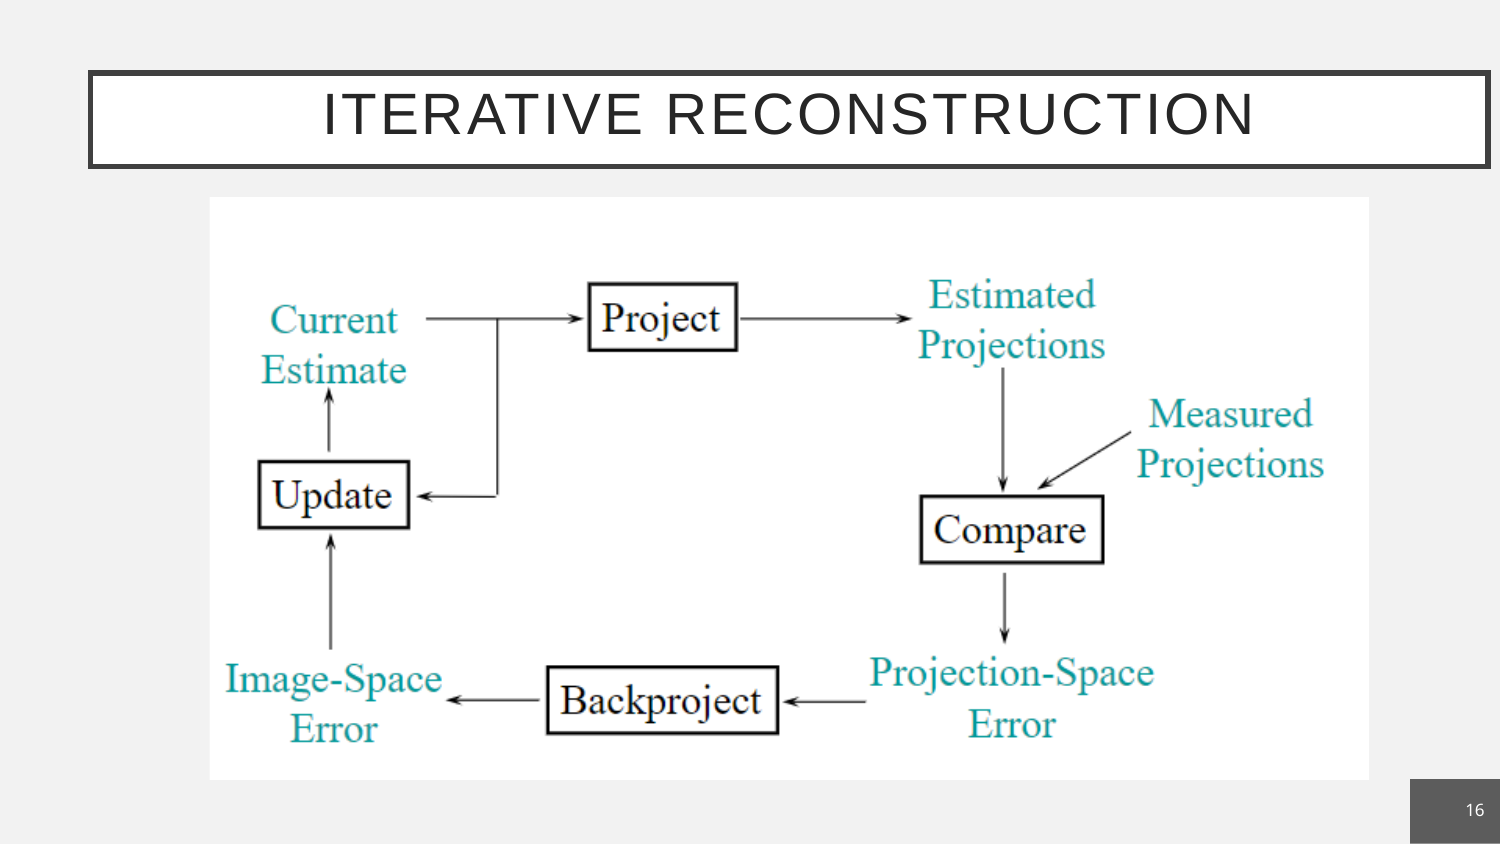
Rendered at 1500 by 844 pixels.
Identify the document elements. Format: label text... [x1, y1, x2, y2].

slide_number 15 [1410, 779, 1500, 844]
picture [209, 197, 1369, 780]
title Iterative Reconstruction [88, 70, 1491, 169]
